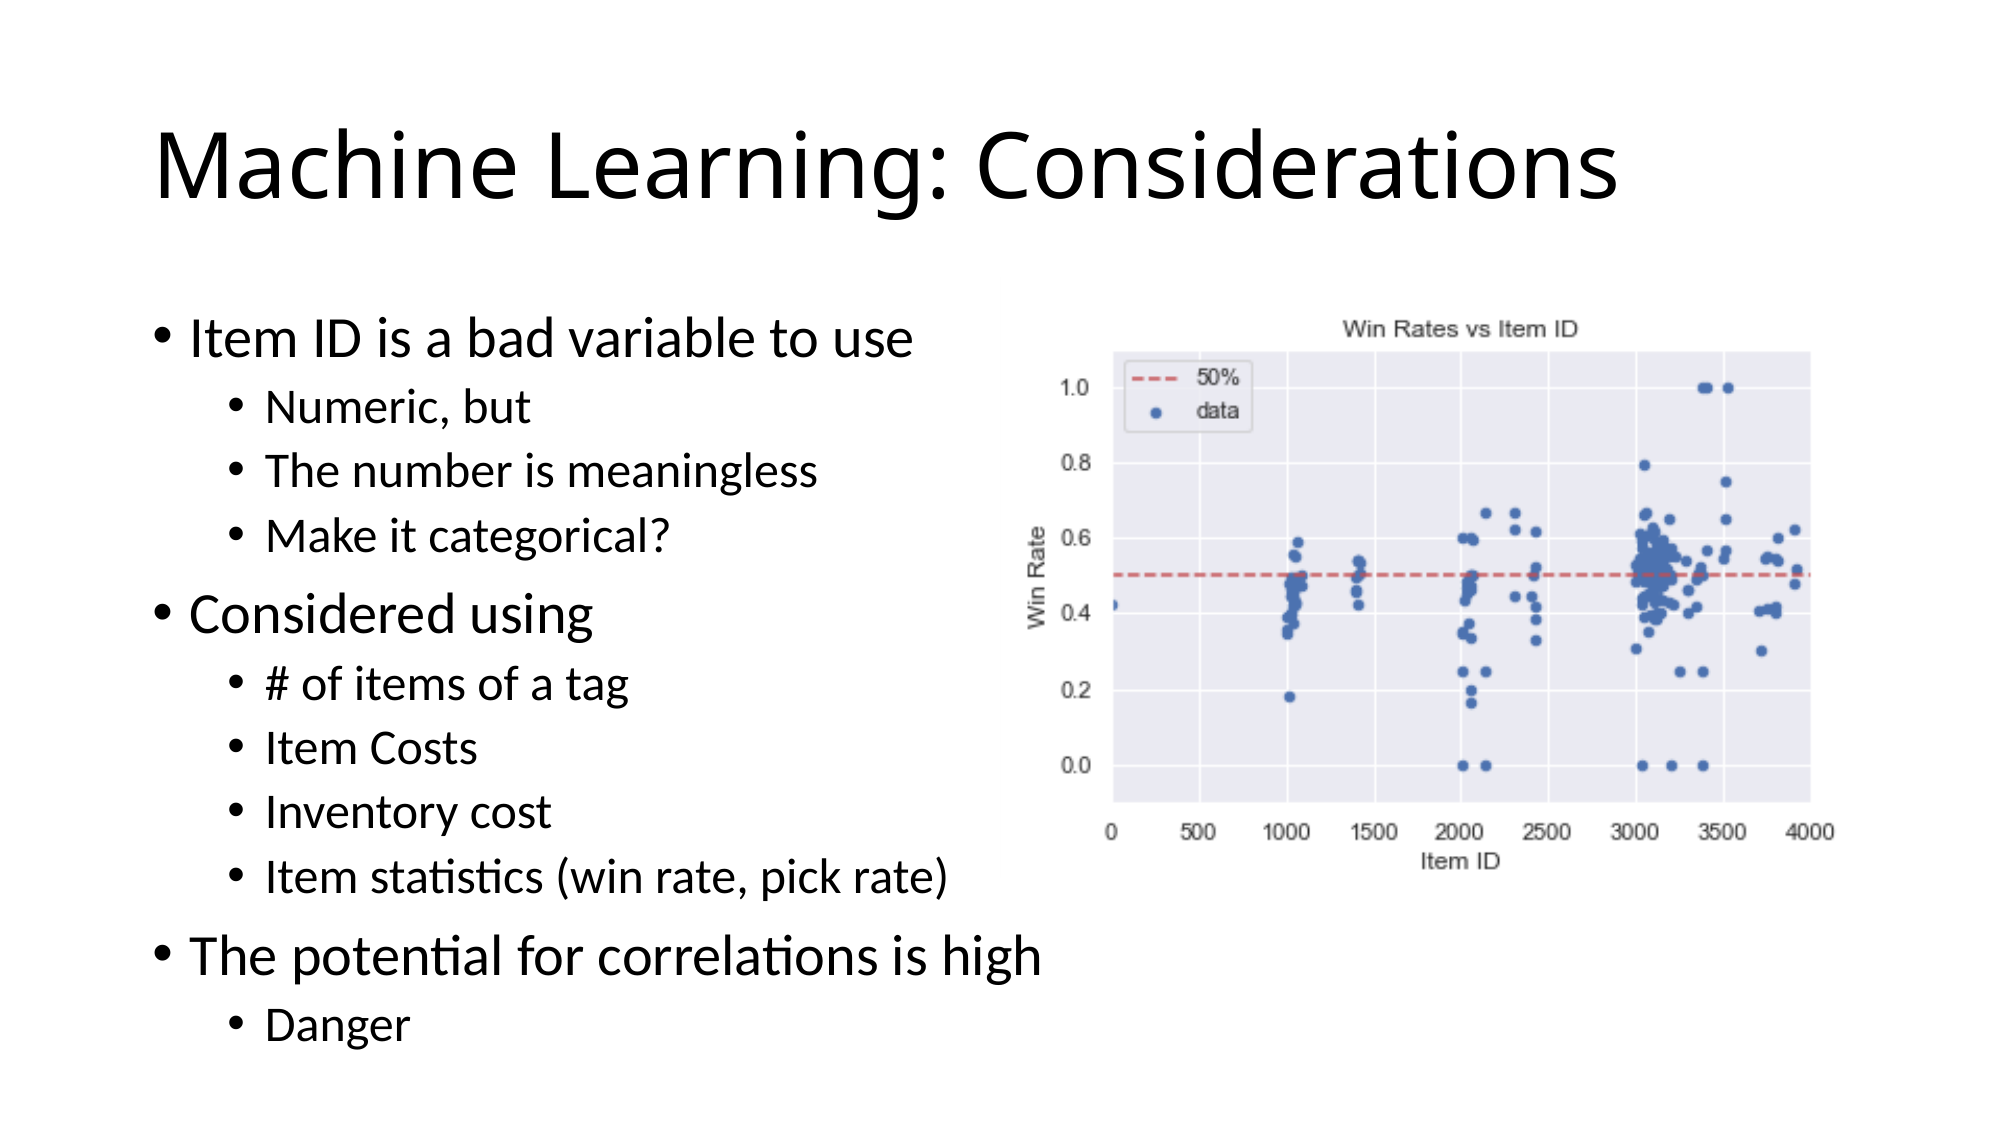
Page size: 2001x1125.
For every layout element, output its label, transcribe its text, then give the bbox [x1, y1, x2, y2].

title Machine Learning: Considerations [137, 59, 1863, 278]
list Item ID is a bad variable to use Numeric, but The number is meaningless Make it categorical? Considered using # of items of a tag Item Costs Inventory cost Item statistics (win rate, pick rate) The potential for correlations is high Danger [137, 299, 1863, 1066]
picture [999, 277, 1901, 878]
